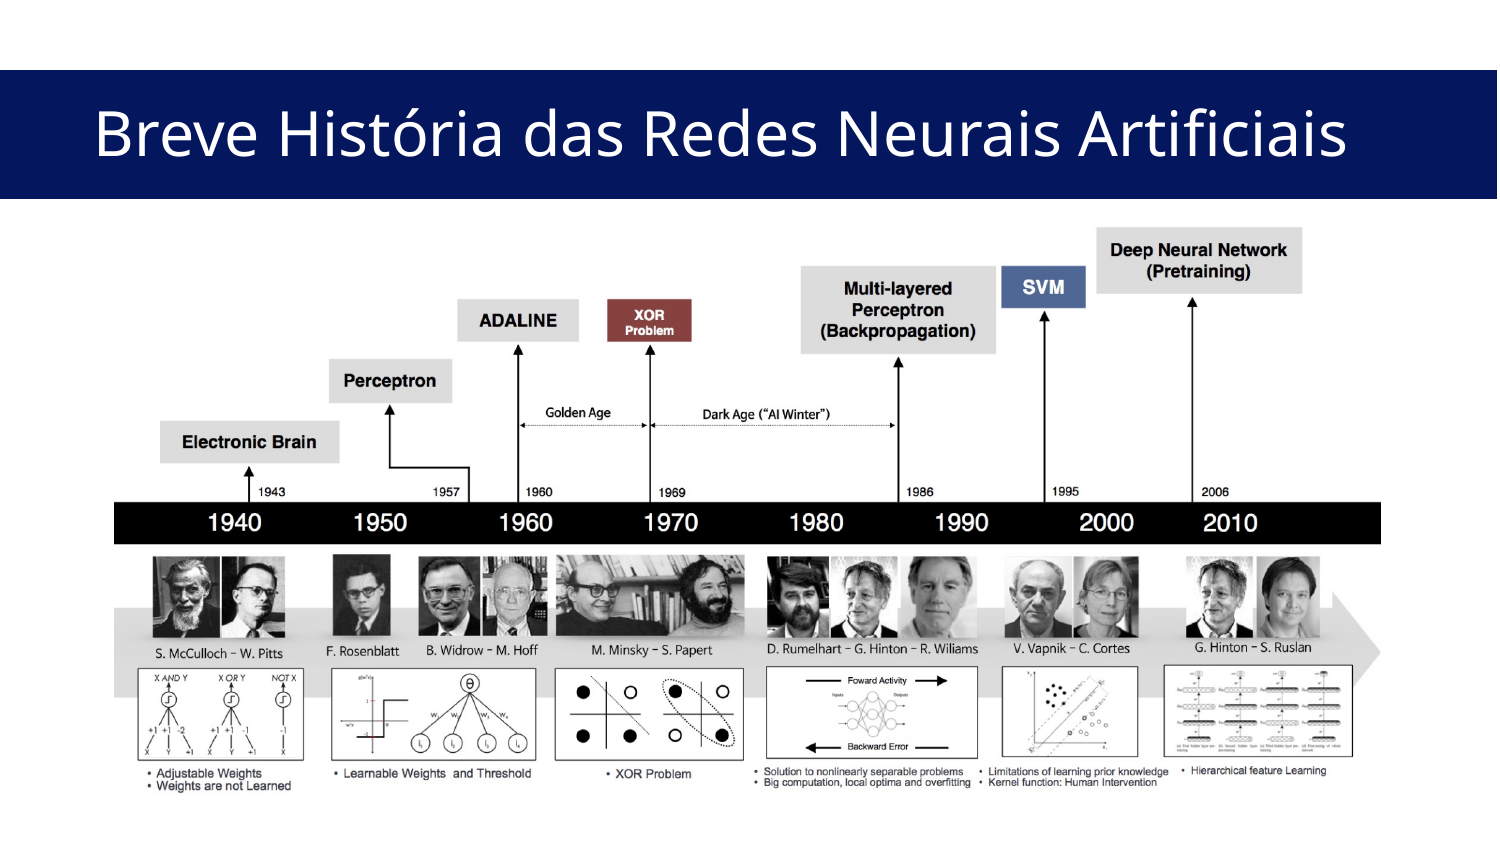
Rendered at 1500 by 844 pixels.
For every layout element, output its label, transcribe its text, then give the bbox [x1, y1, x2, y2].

text_box [0, 70, 1497, 199]
picture [113, 214, 1381, 810]
title Breve História das Redes Neurais Artificiais [78, 78, 1466, 191]
